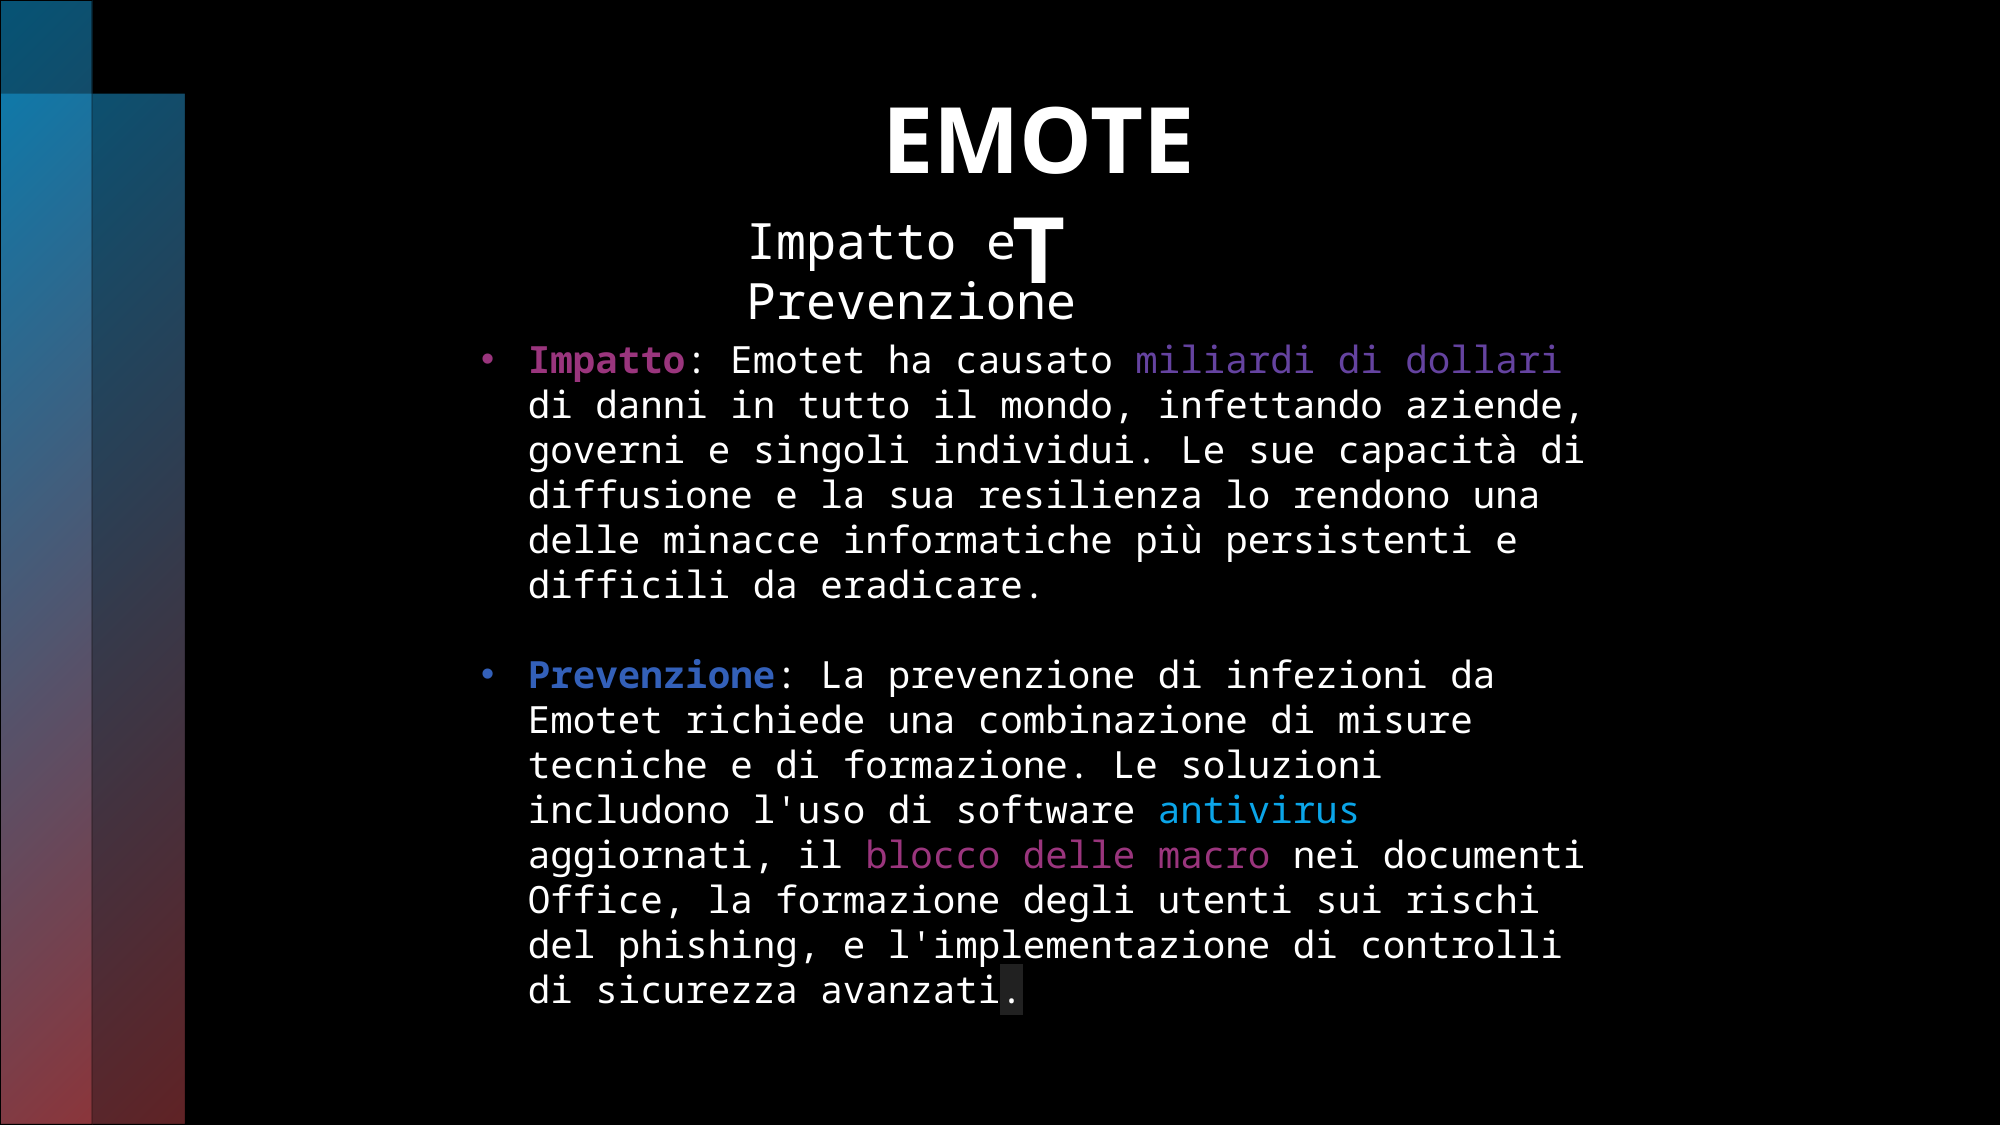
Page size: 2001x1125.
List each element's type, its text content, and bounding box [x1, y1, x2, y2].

title EMOTET [862, 74, 1215, 201]
text_box Impatto: Emotet ha causato miliardi di dollari di danni in tutto il mondo, infettando aziende, governi e singoli individui. Le sue capacità di diffusione e la sua resilienza lo rendono una delle minacce informatiche più persistenti e difficili da eradicare. Prevenzione: La prevenzione di infezioni da Emotet richiede una combinazione di misure tecniche e di formazione. Le soluzioni includono l'uso di software antivirus aggiornati, il blocco delle macro nei documenti Office, la formazione degli utenti sui rischi del phishing, e l'implementazione di controlli di sicurezza avanzati. [466, 328, 1611, 1064]
text_box Impatto e Prevenzione [732, 201, 1345, 328]
